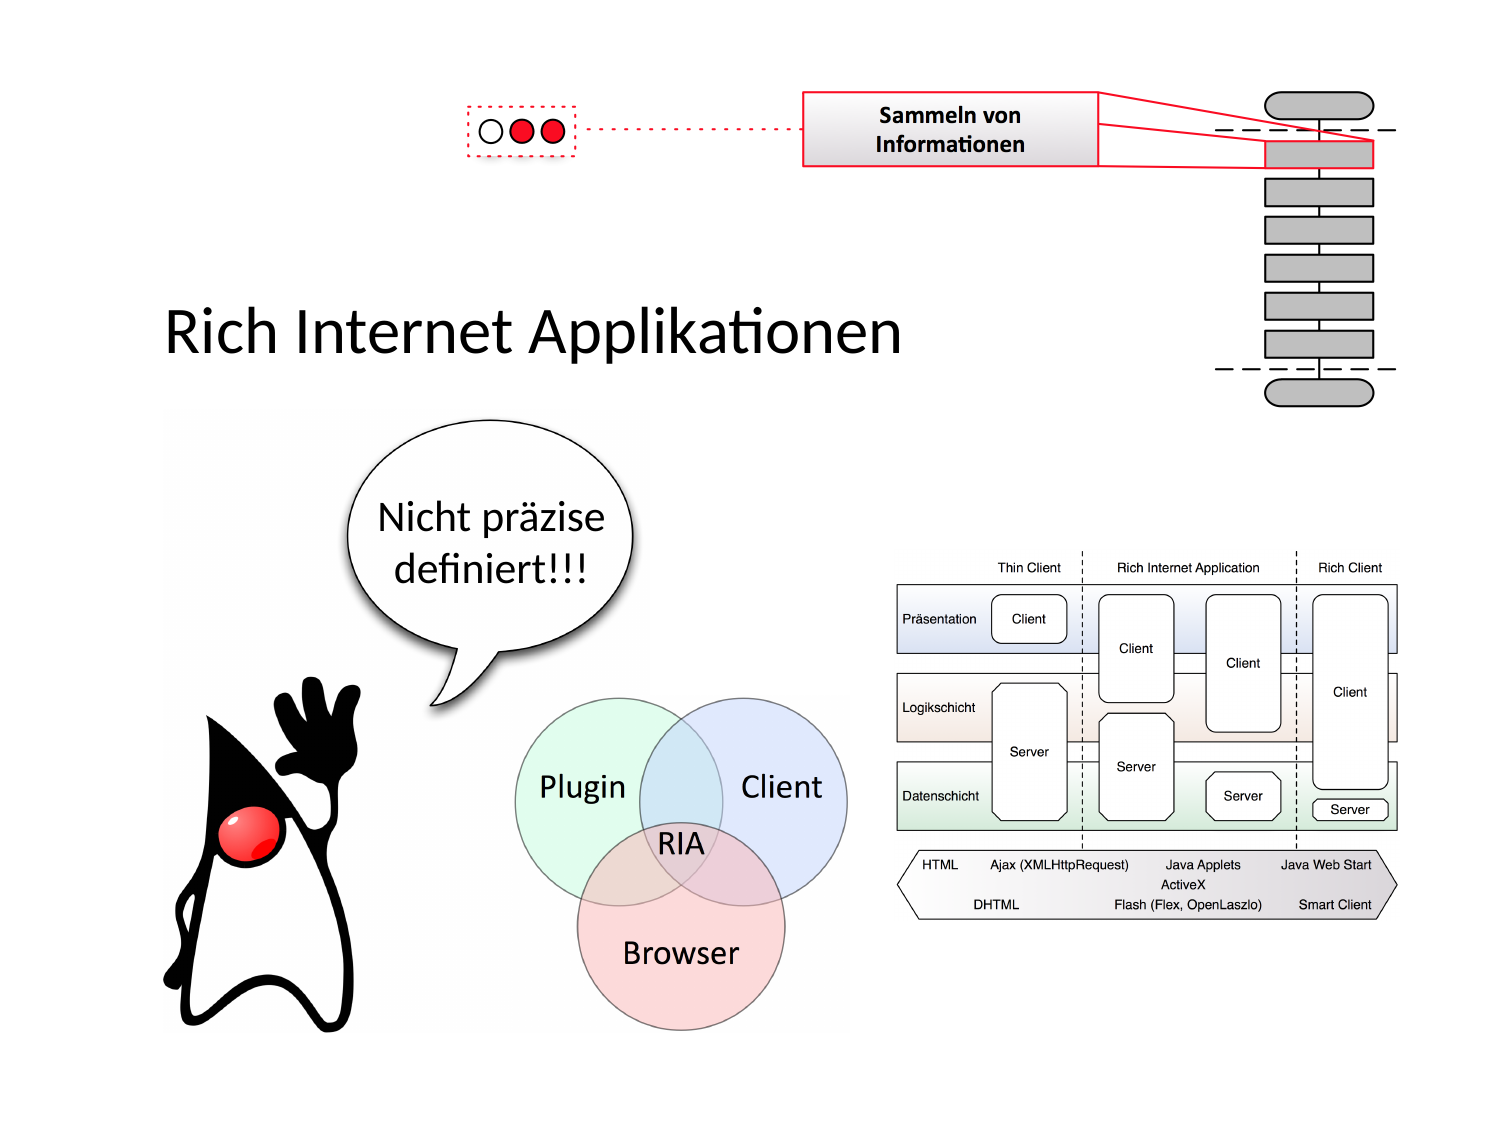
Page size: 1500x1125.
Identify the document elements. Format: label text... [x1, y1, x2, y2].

text_box Rich Internet Applikationen [150, 279, 574, 374]
picture [163, 87, 1401, 1034]
picture [893, 549, 1401, 921]
